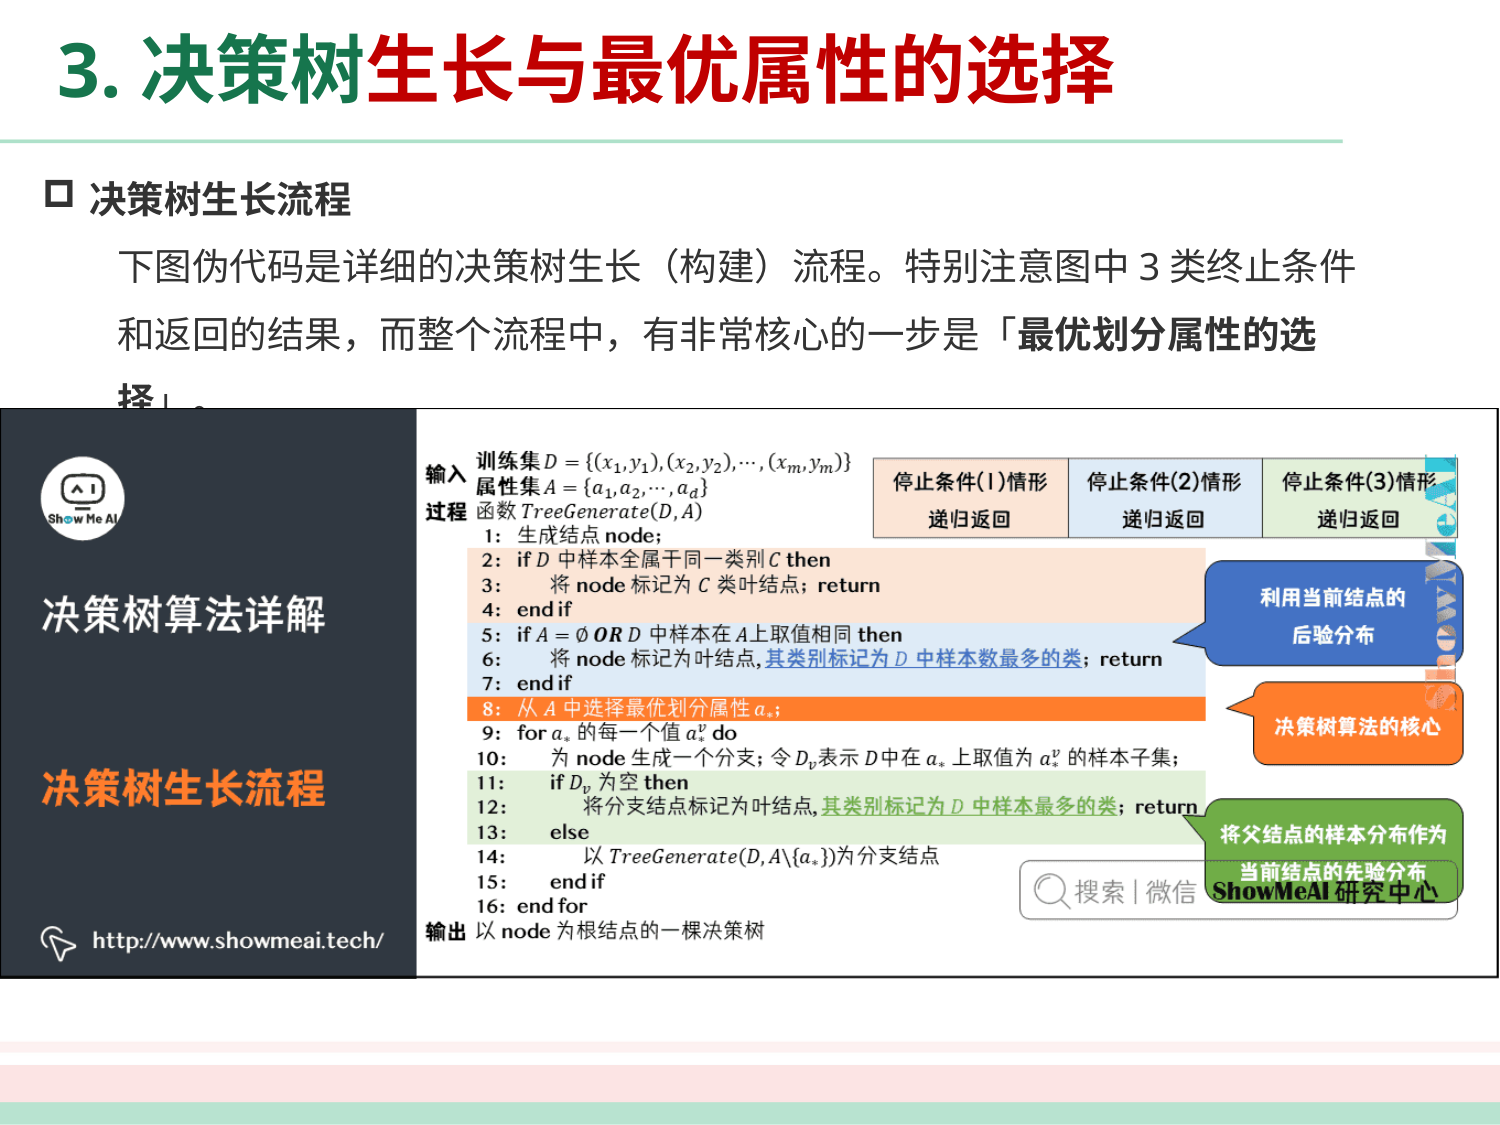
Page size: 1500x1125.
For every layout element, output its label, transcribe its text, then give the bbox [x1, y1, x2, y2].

title 3.决策树生长与最优属性的选择 [42, 8, 1223, 138]
picture [0, 0, 1500, 1125]
text_box 决策树生长流程 下图伪代码是详细的决策树生长（构建）流程。特别注意图中3类终止条件和返回的结果，而整个流程中，有非常核心的一步是「最优划分属性的选择」。 [27, 146, 1402, 408]
